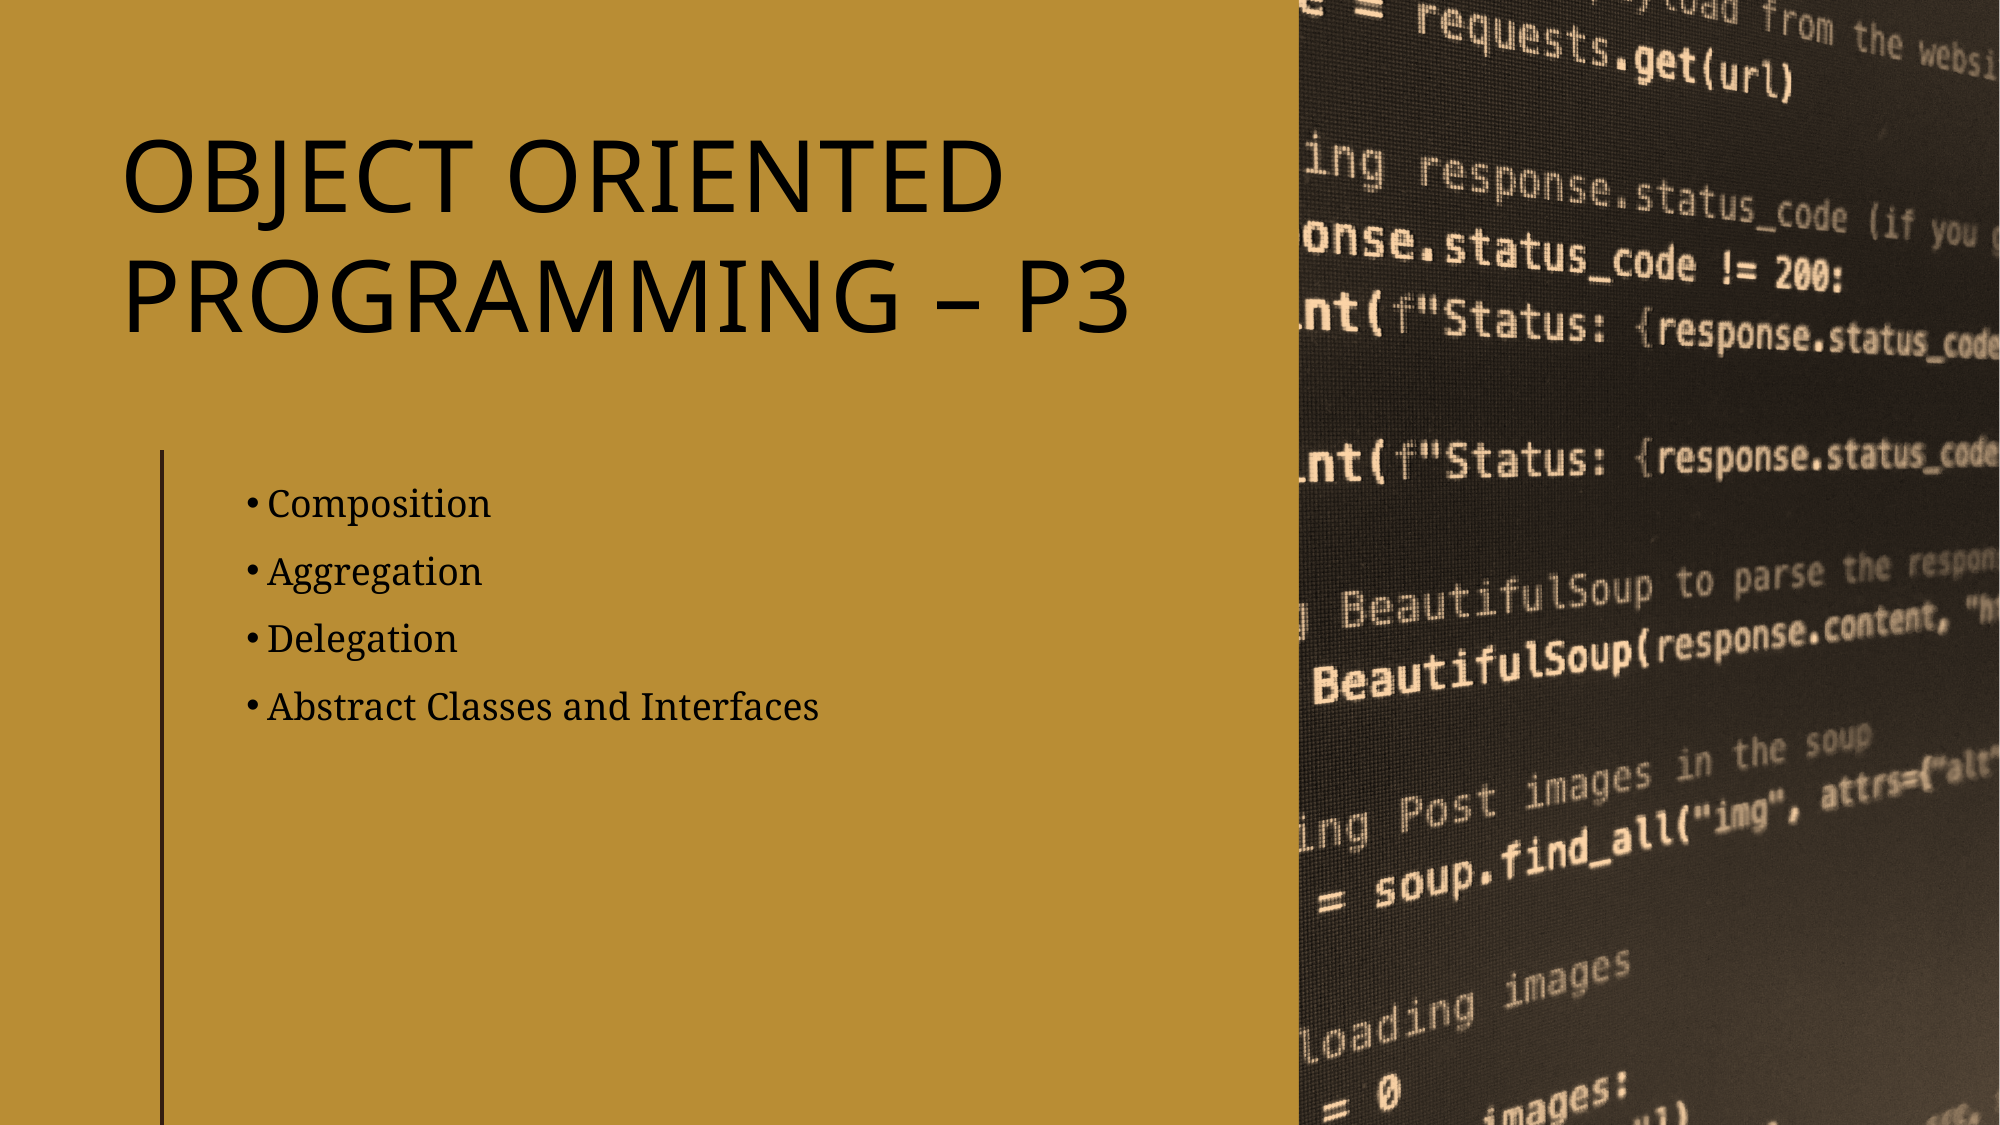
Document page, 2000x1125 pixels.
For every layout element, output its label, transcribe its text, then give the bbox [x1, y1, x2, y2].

title Object oriented programming – P3 [105, 104, 1230, 384]
picture [1298, 0, 2000, 1125]
list Composition Aggregation Delegation Abstract Classes and Interfaces [231, 450, 1230, 1100]
